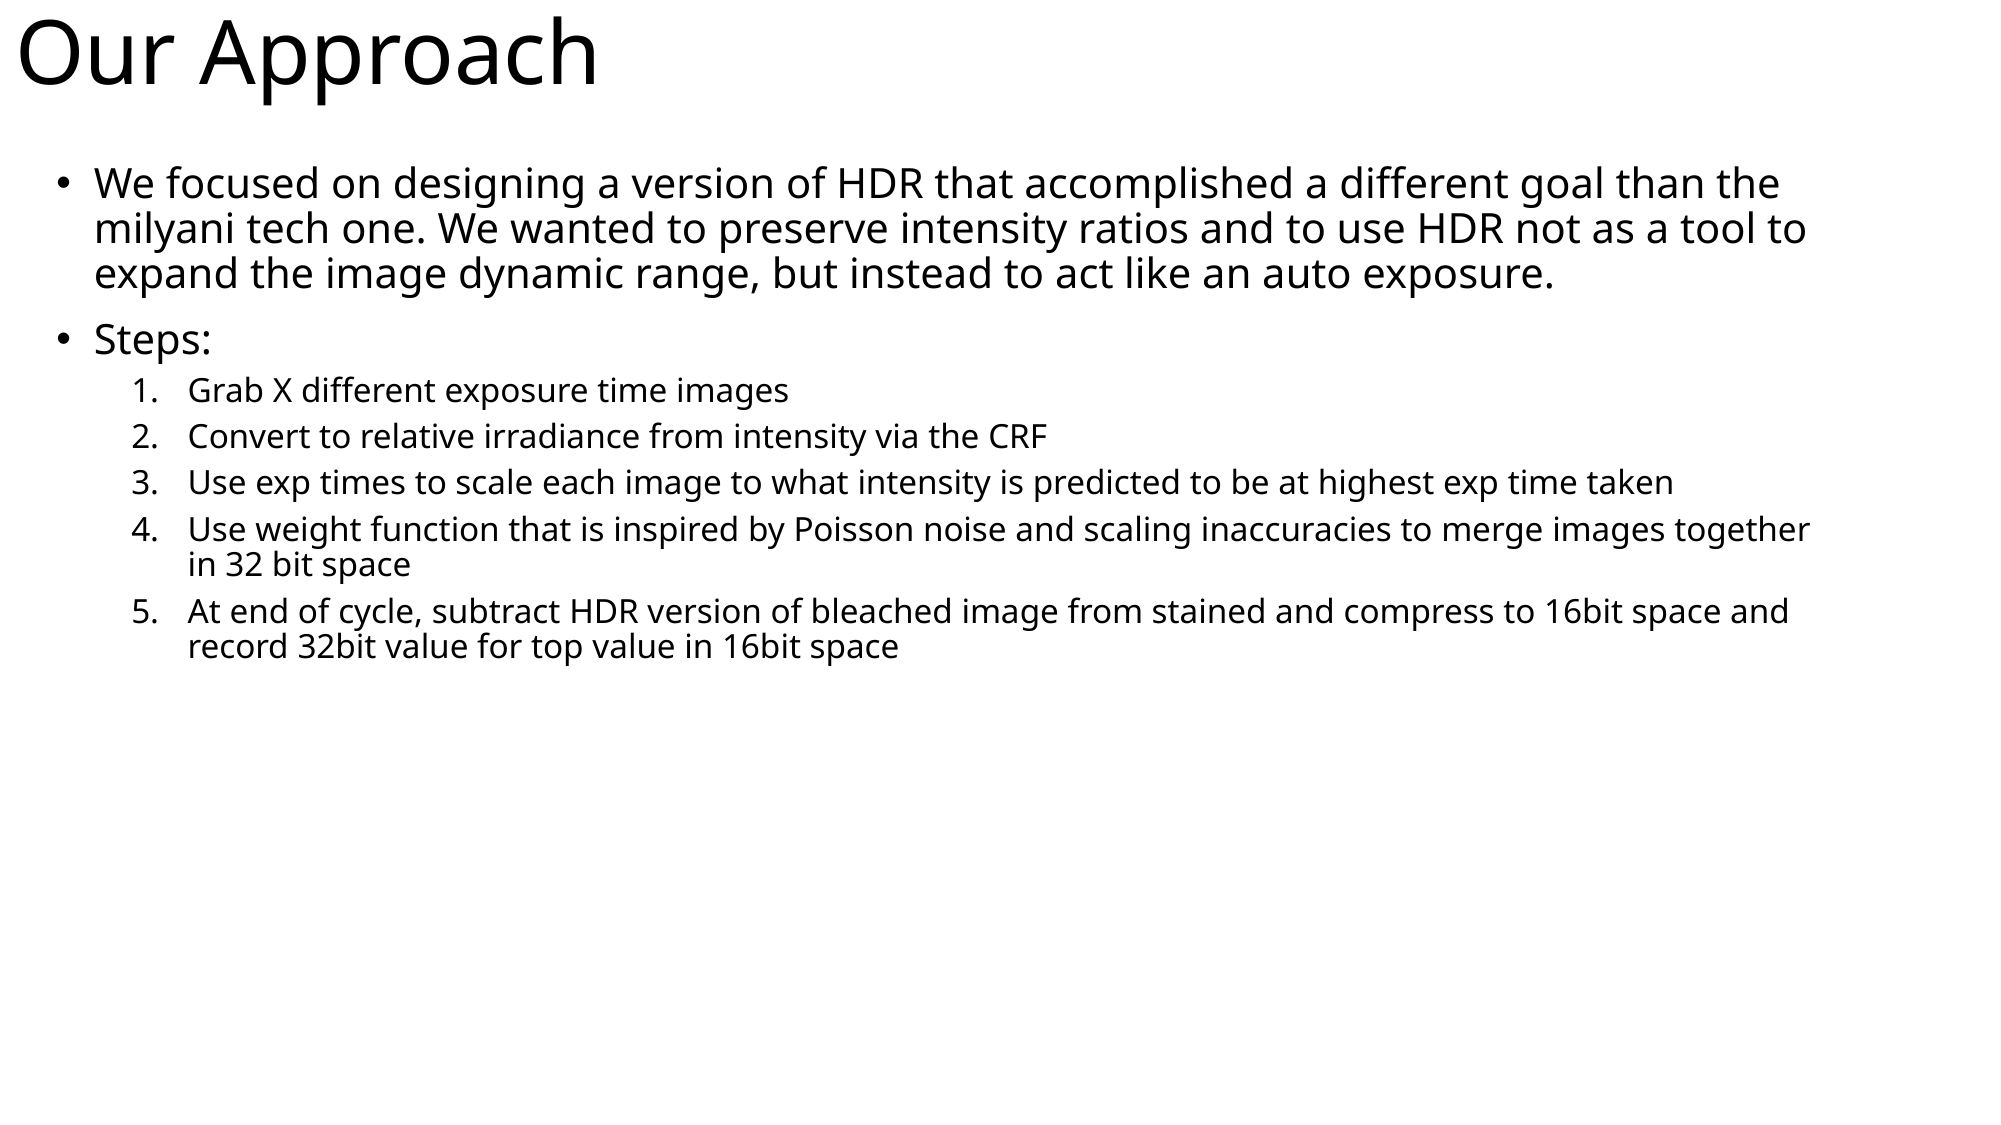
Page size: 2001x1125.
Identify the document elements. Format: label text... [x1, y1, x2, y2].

list We focused on designing a version of HDR that accomplished a different goal than the milyani tech one. We wanted to preserve intensity ratios and to use HDR not as a tool to expand the image dynamic range, but instead to act like an auto exposure. Steps: Grab X different exposure time images Convert to relative irradiance from intensity via the CRF Use exp times to scale each image to what intensity is predicted to be at highest exp time taken Use weight function that is inspired by Poisson noise and scaling inaccuracies to merge images together in 32 bit space At end of cycle, subtract HDR version of bleached image from stained and compress to 16bit space and record 32bit value for top value in 16bit space [41, 154, 1863, 1014]
title Our Approach [0, 0, 1725, 112]
